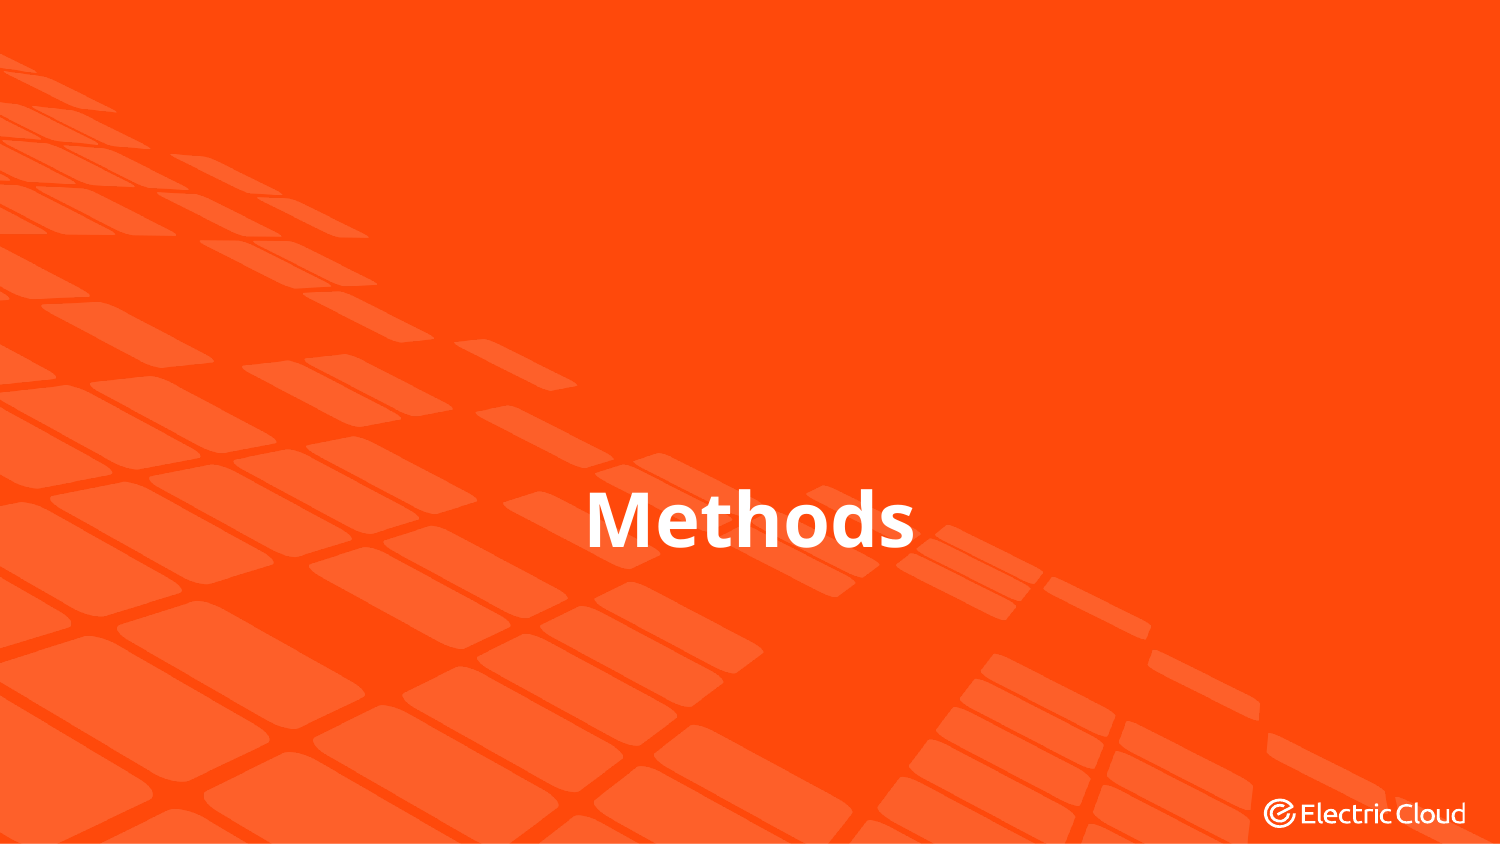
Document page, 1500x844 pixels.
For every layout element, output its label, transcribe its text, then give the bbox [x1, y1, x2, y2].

title Methods [82, 253, 1418, 573]
picture [0, 0, 1500, 844]
